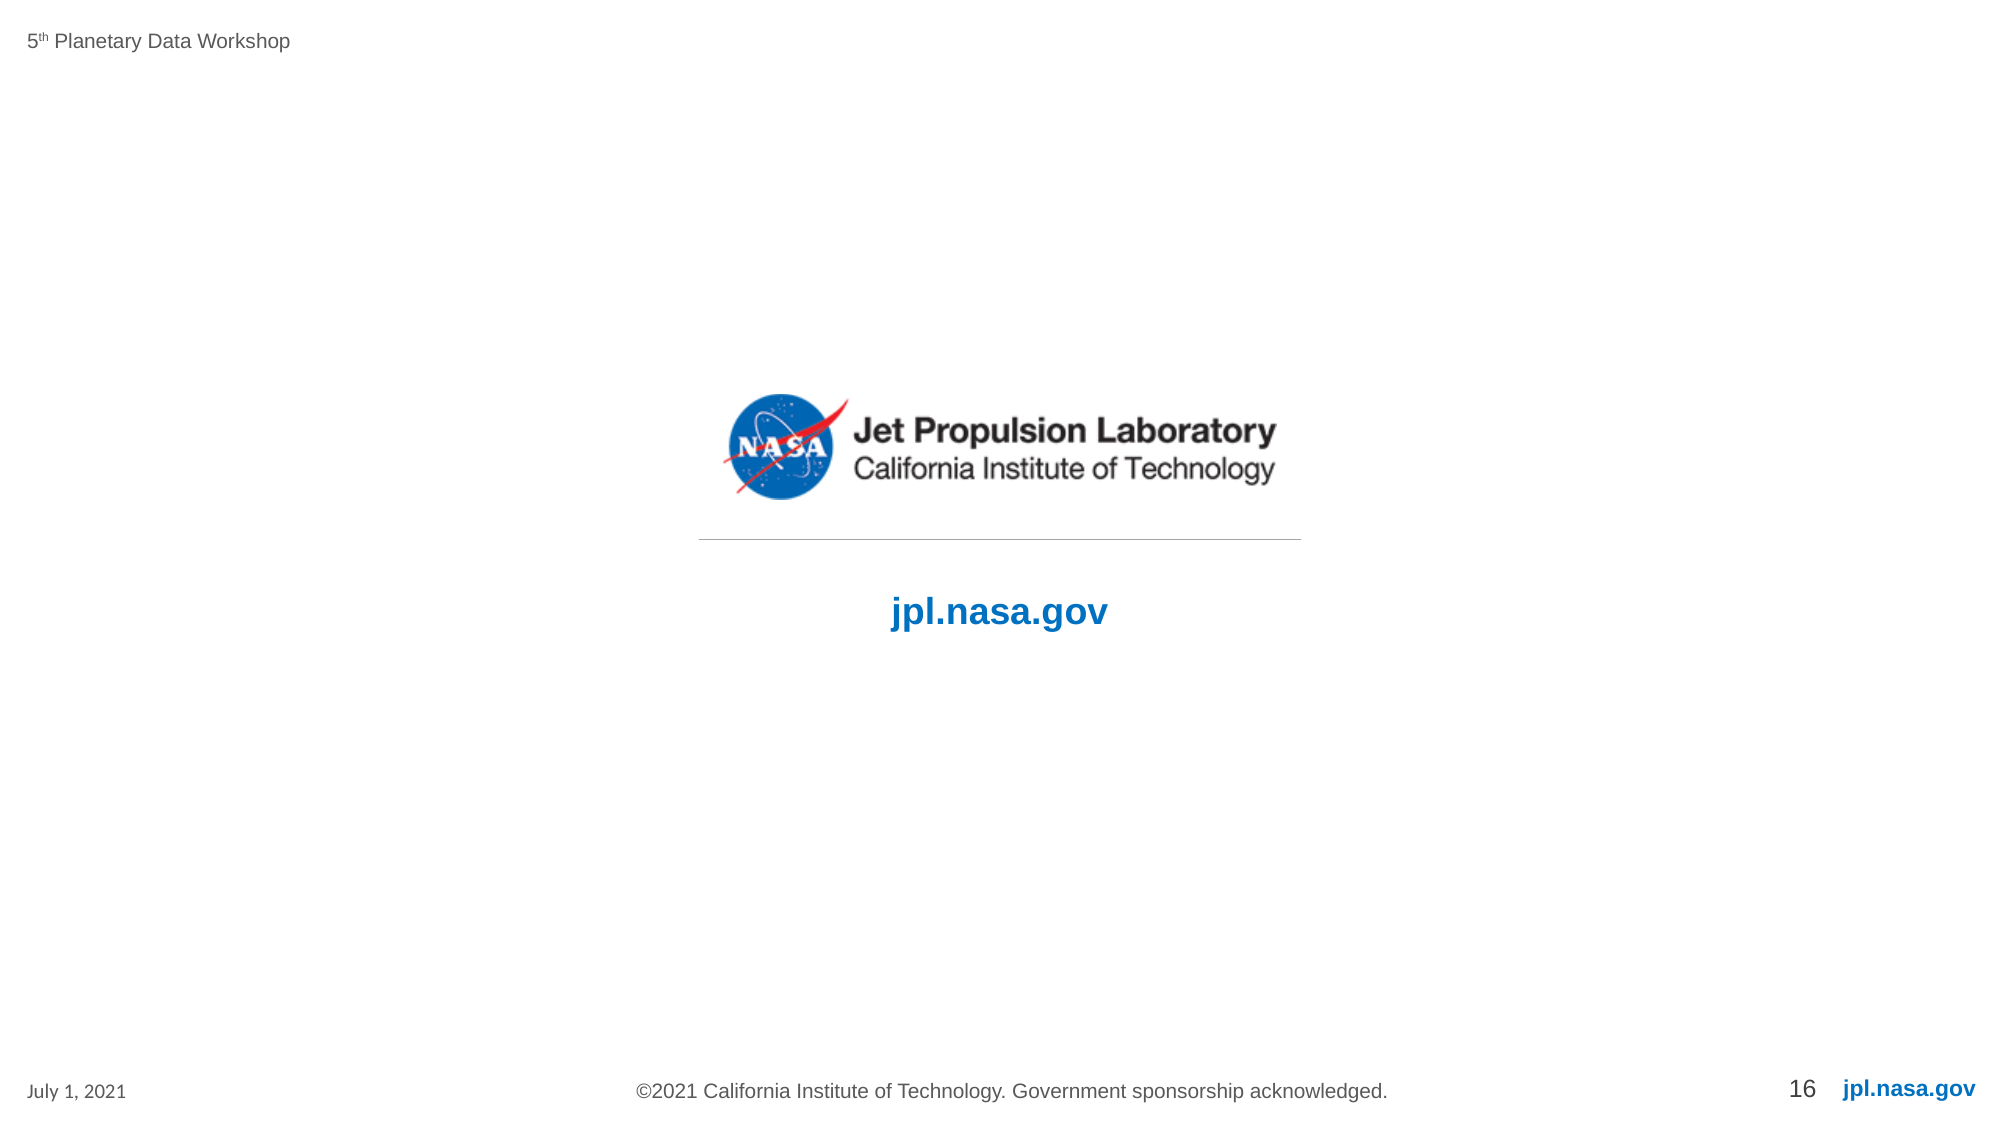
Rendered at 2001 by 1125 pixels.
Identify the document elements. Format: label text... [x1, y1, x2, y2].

slide_number 16 [1381, 1058, 1832, 1118]
text_box ©2021 California Institute of Technology. Government sponsorship acknowledged. [580, 1070, 1381, 1111]
text_box jpl.nasa.gov [1832, 1066, 2000, 1109]
picture [723, 394, 1277, 500]
text_box July 1, 2021 [12, 1070, 197, 1111]
text_box jpl.nasa.gov [842, 579, 1158, 640]
text_box 5th Planetary Data Workshop [12, 19, 2000, 60]
